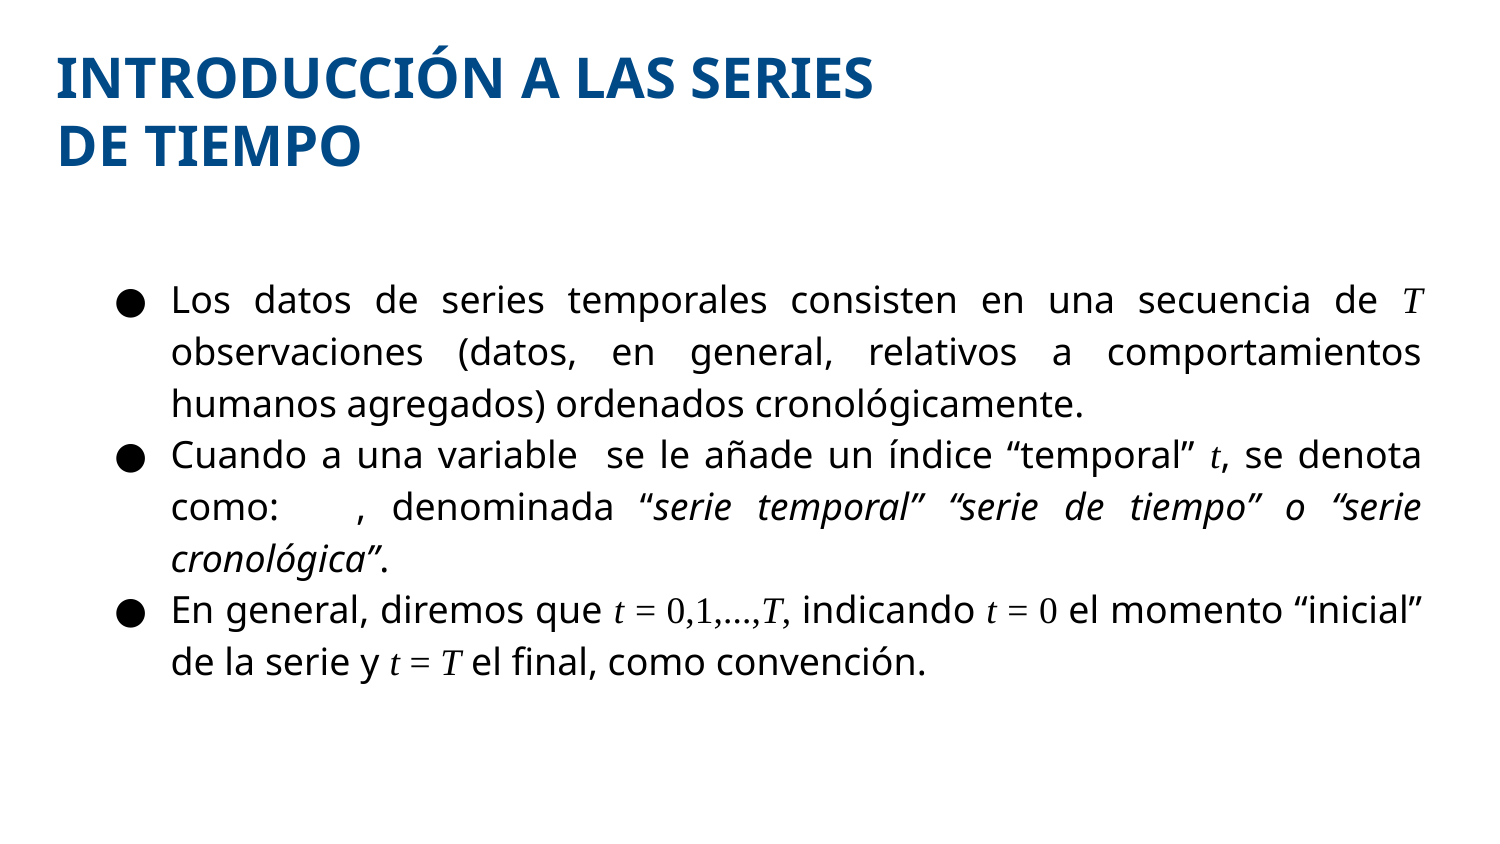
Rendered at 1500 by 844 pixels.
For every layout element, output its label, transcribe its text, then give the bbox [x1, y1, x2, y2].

title INTRODUCCIÓN A LAS SERIES DE TIEMPO [41, 98, 963, 193]
